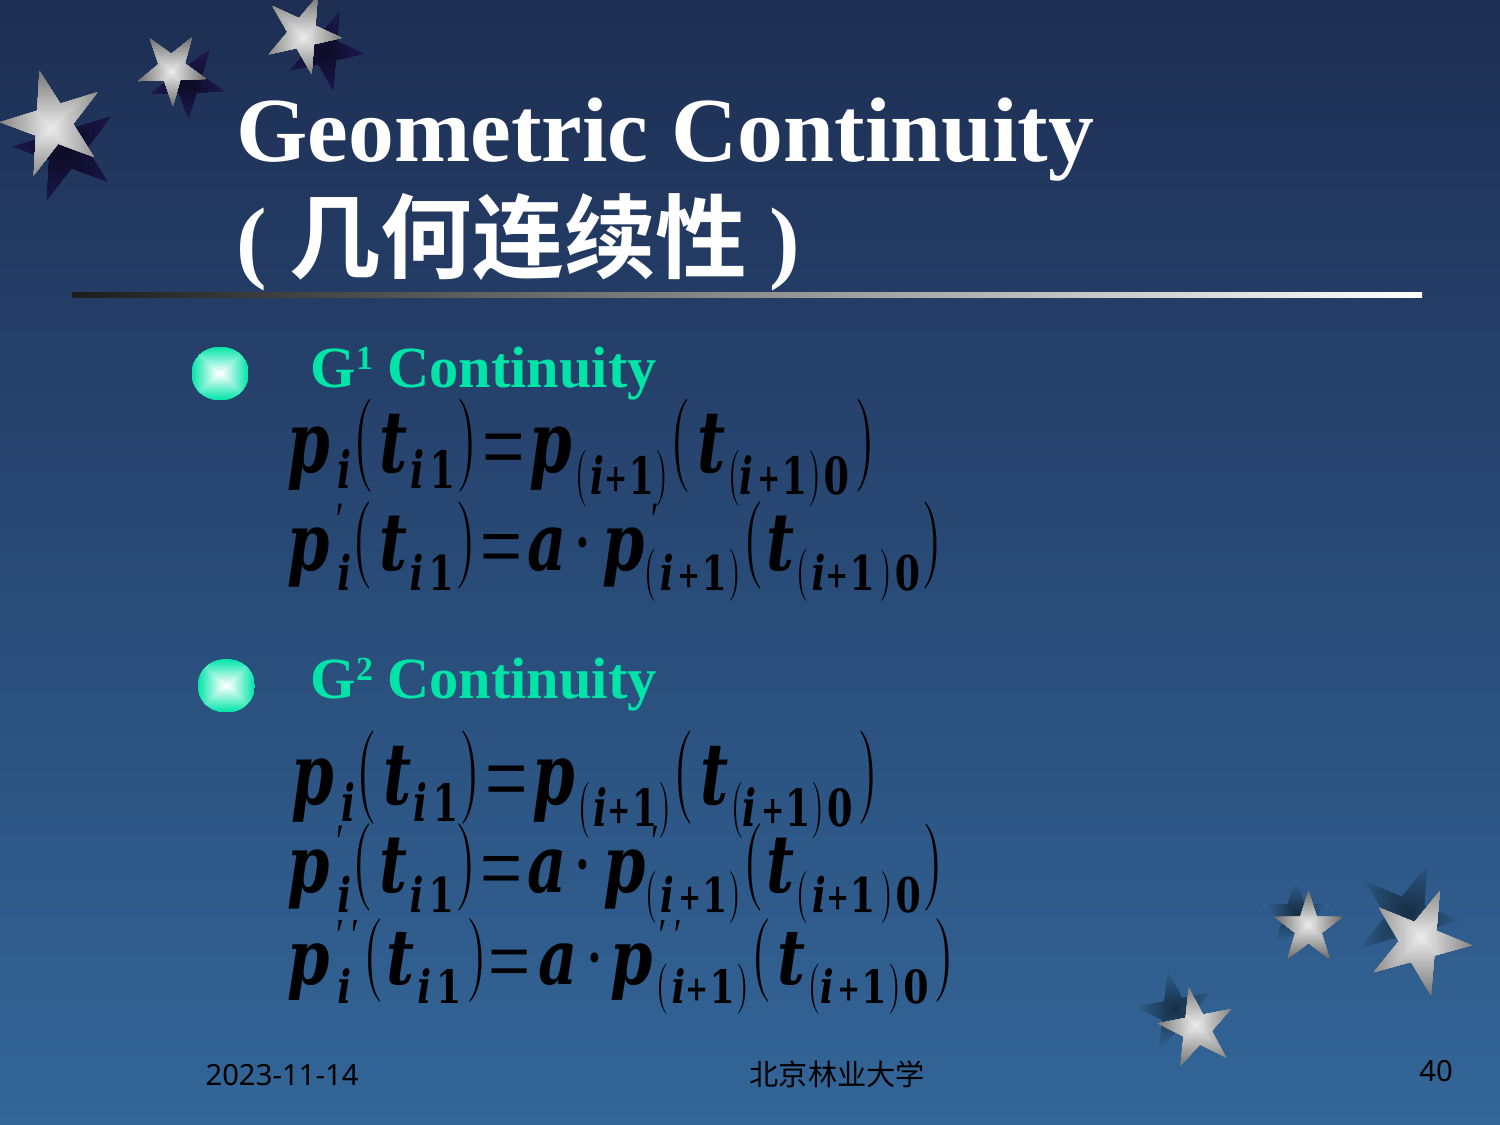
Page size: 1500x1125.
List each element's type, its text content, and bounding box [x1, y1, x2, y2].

text_box G1 Continuity [296, 329, 1196, 440]
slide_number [190, 1024, 504, 1100]
text_box G2 Continuity [296, 640, 1173, 750]
text_box [197, 659, 255, 713]
title Geometric Continuity (几何连续性) [221, 57, 1347, 297]
text_box [191, 346, 249, 401]
footer 北京林业大学 [600, 1024, 1075, 1100]
slide_number 40 [1155, 1024, 1468, 1100]
